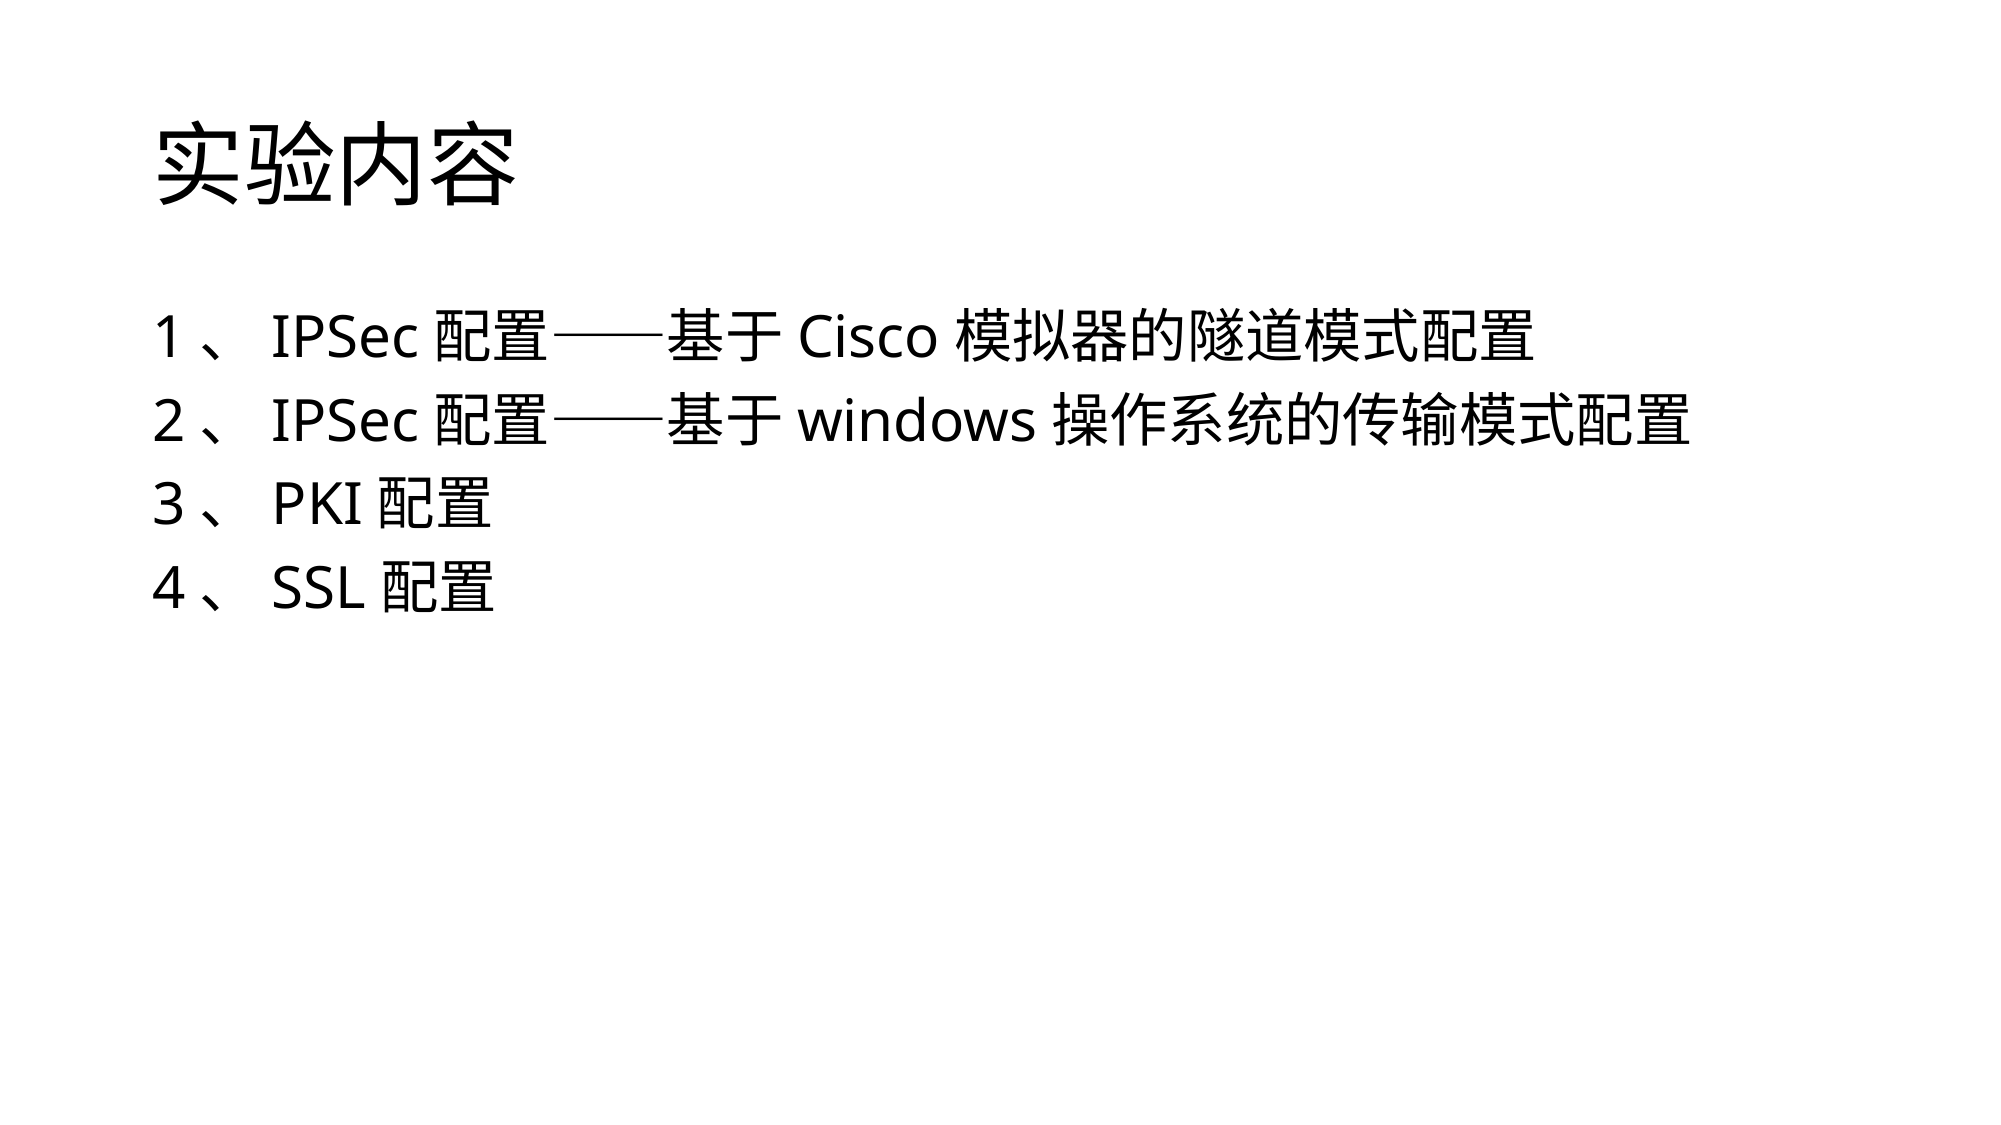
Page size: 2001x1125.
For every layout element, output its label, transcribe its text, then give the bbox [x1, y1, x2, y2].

list 1、IPSec配置——基于Cisco模拟器的隧道模式配置 2、IPSec配置——基于windows操作系统的传输模式配置 3、PKI配置 4、SSL配置 [137, 299, 1863, 1014]
title 实验内容 [137, 59, 1863, 278]
